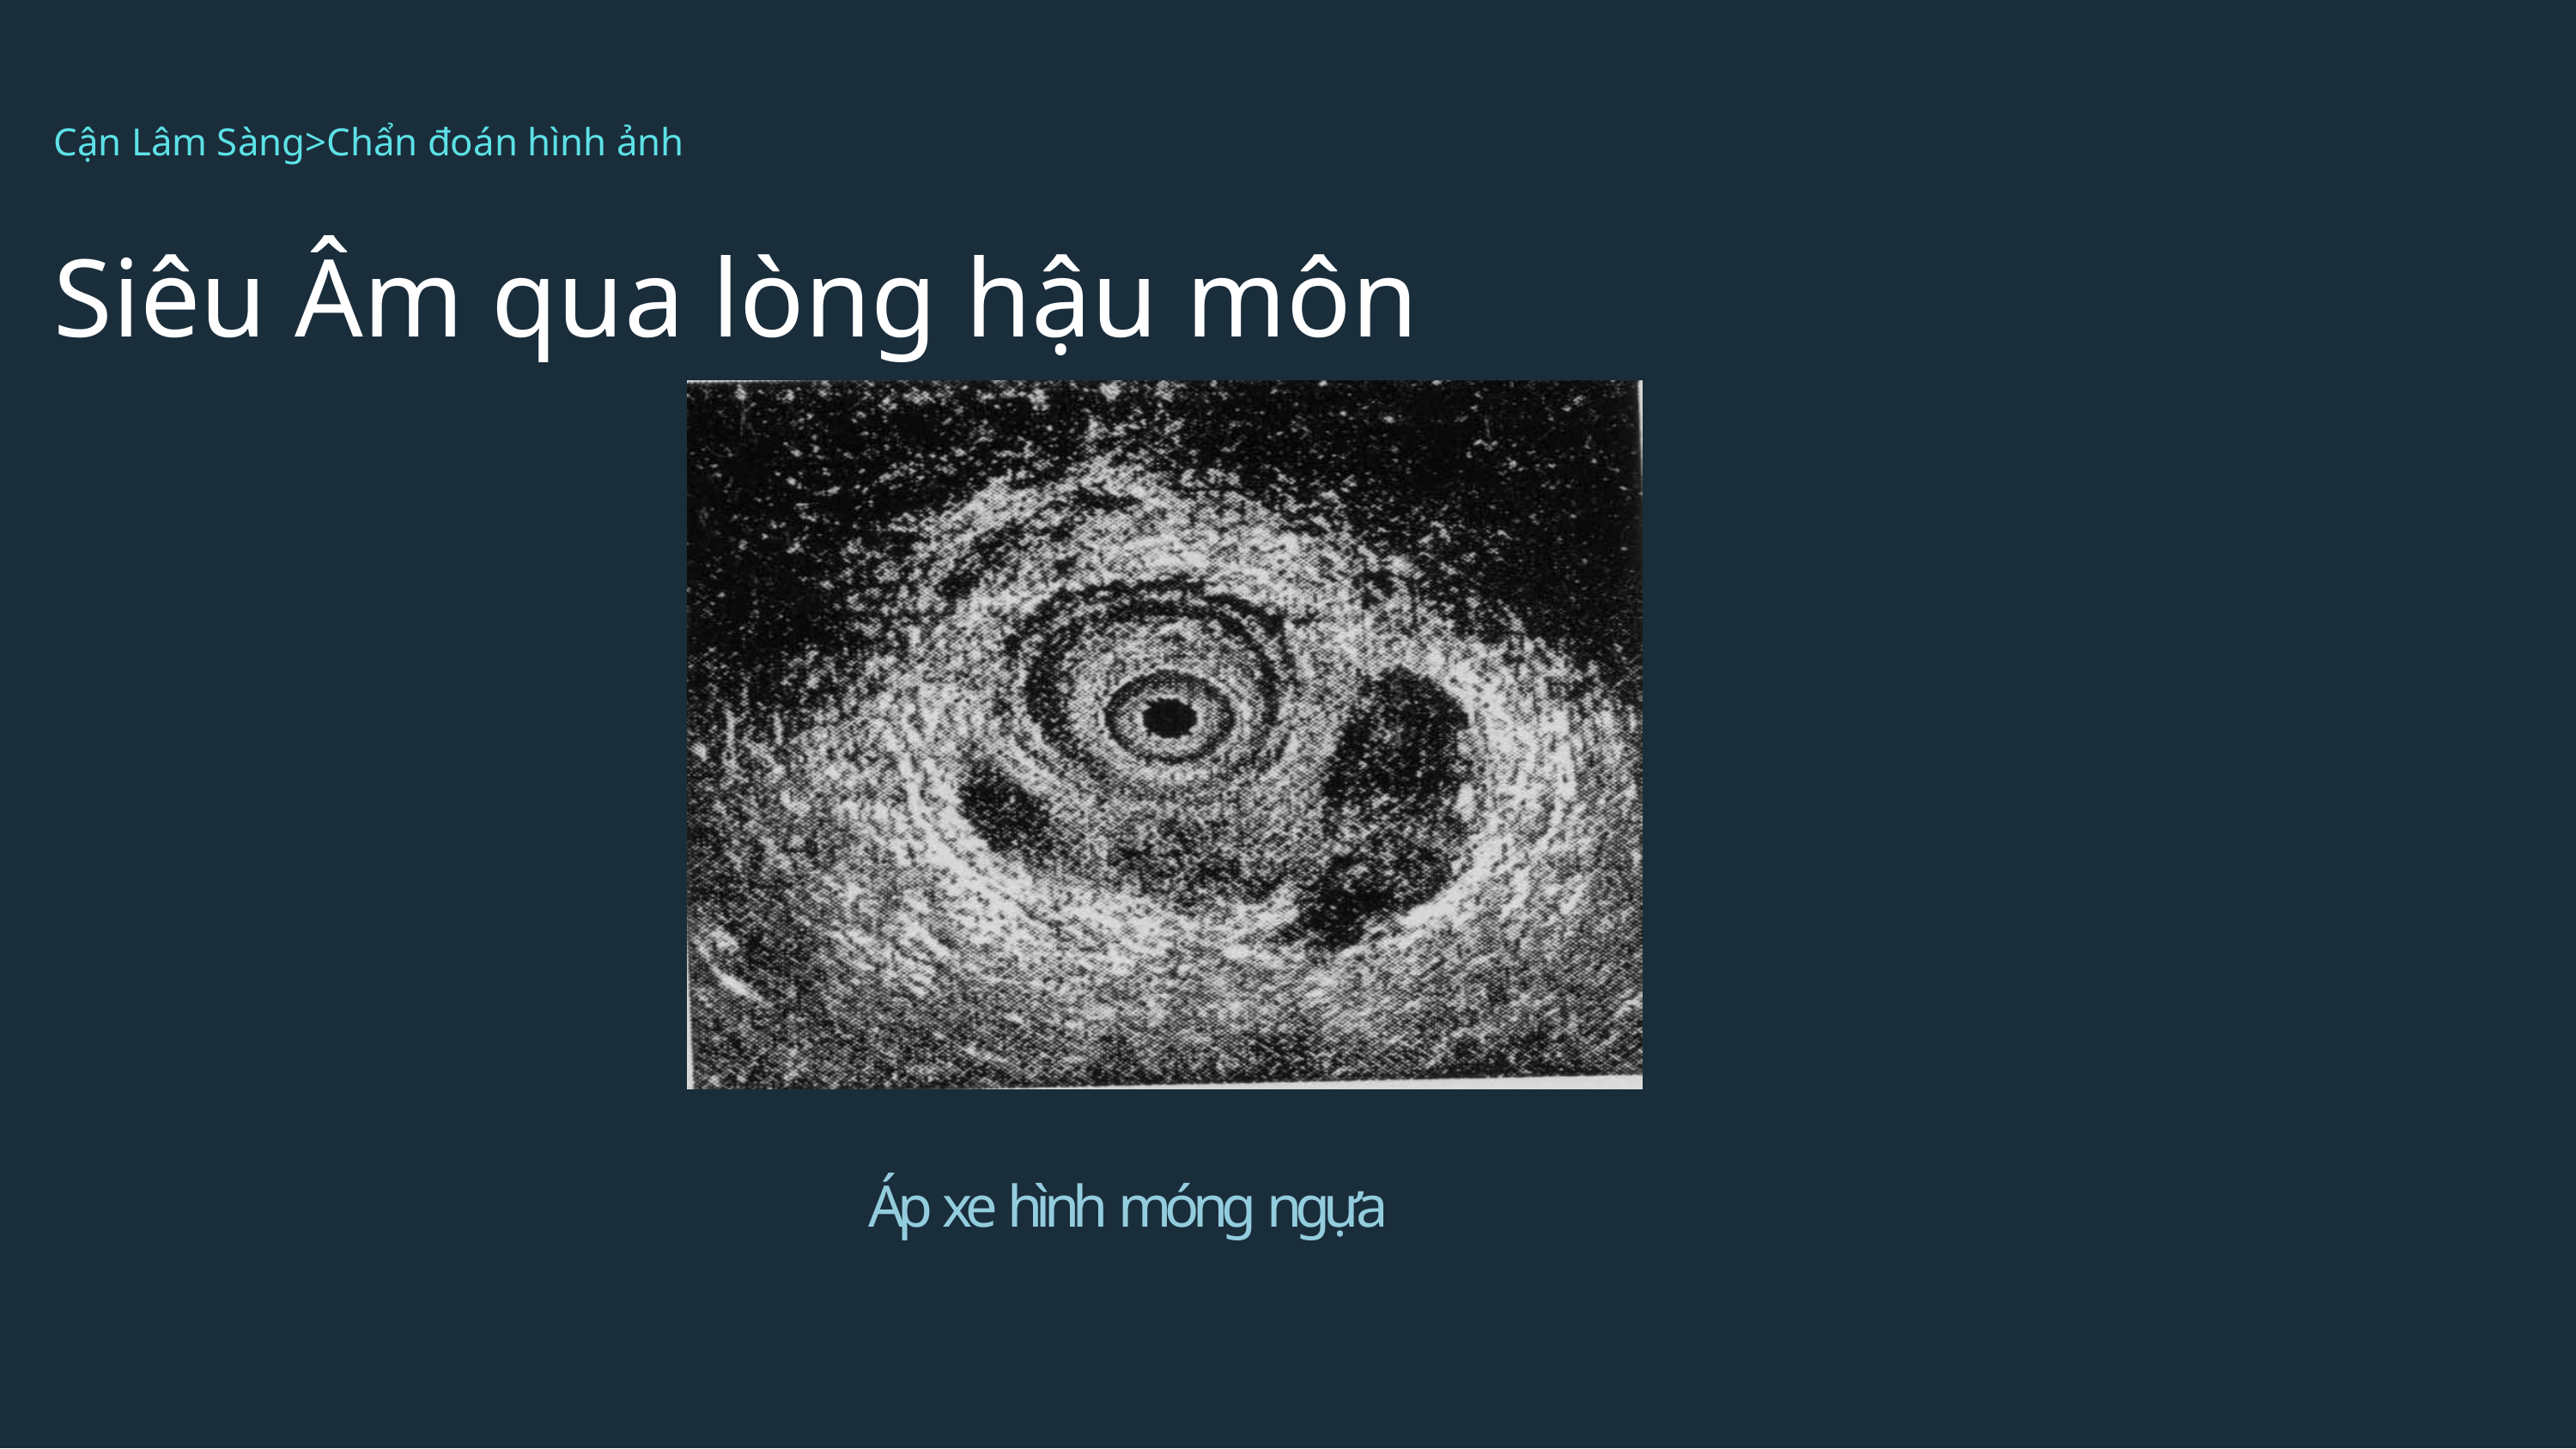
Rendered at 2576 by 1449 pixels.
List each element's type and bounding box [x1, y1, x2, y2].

text_box [0, 0, 2576, 1449]
picture [686, 380, 1643, 1090]
